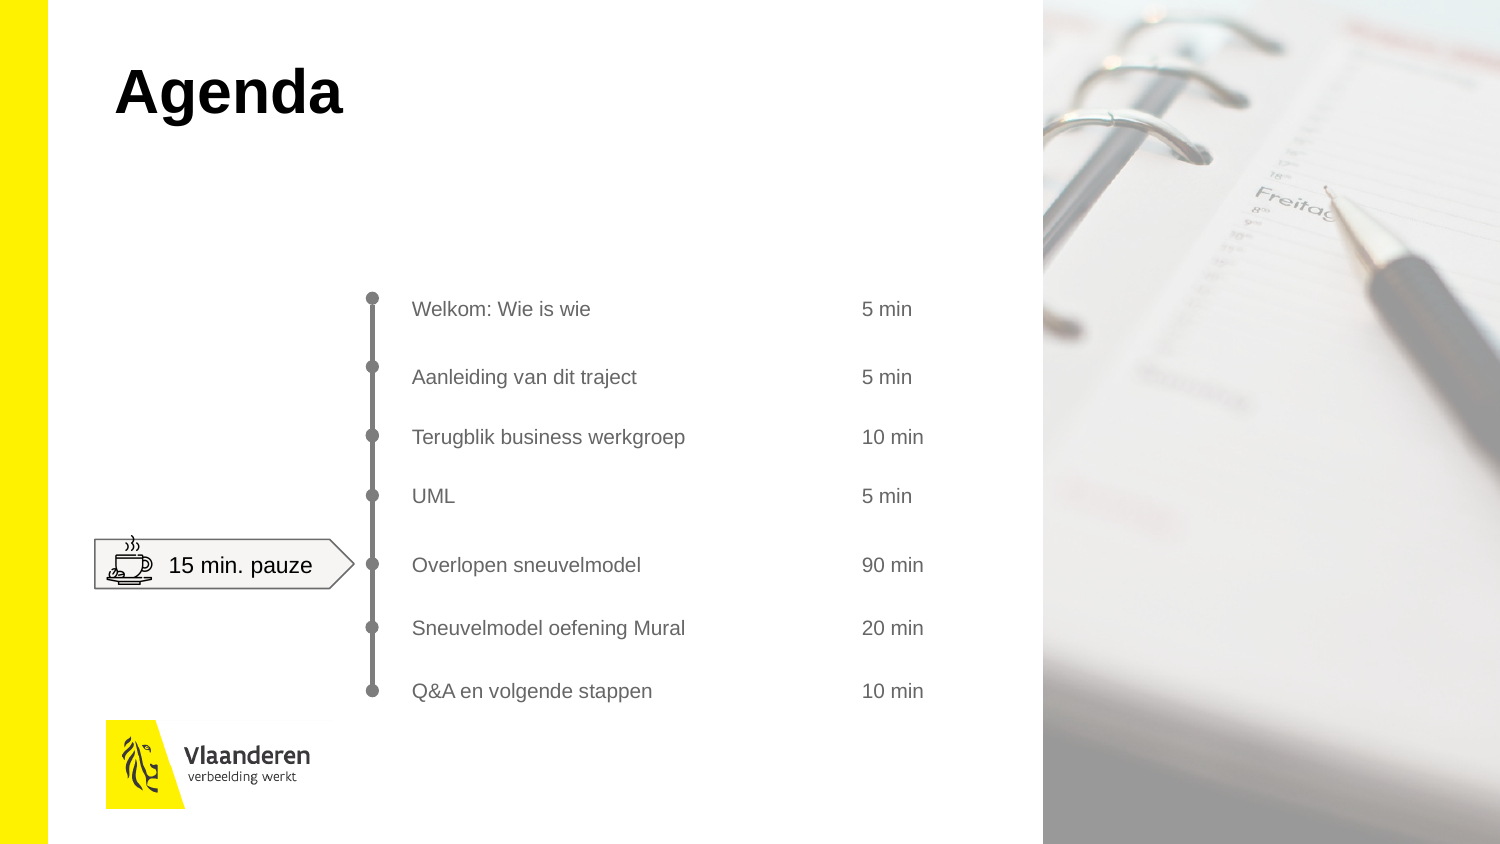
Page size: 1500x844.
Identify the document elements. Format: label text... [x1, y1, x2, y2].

text_box Agenda [103, 44, 1038, 167]
text_box Welkom: Wie is wie 5 min [396, 286, 1038, 329]
text_box Terugblik business werkgroep 10 min [396, 414, 1038, 457]
picture [102, 535, 155, 585]
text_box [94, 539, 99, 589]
text_box Sneuvelmodel oefening Mural 20 min [396, 606, 1038, 649]
text_box Q&A en volgende stappen 10 min [396, 669, 1038, 712]
text_box UML 5 min [396, 474, 1038, 517]
picture [1043, 0, 1500, 844]
text_box Aanleiding van dit traject 5 min [396, 355, 1038, 398]
text_box 15 min. pauze [158, 539, 355, 589]
picture [106, 720, 333, 809]
text_box Overlopen sneuvelmodel 90 min [396, 543, 1038, 585]
text_box [365, 291, 380, 305]
